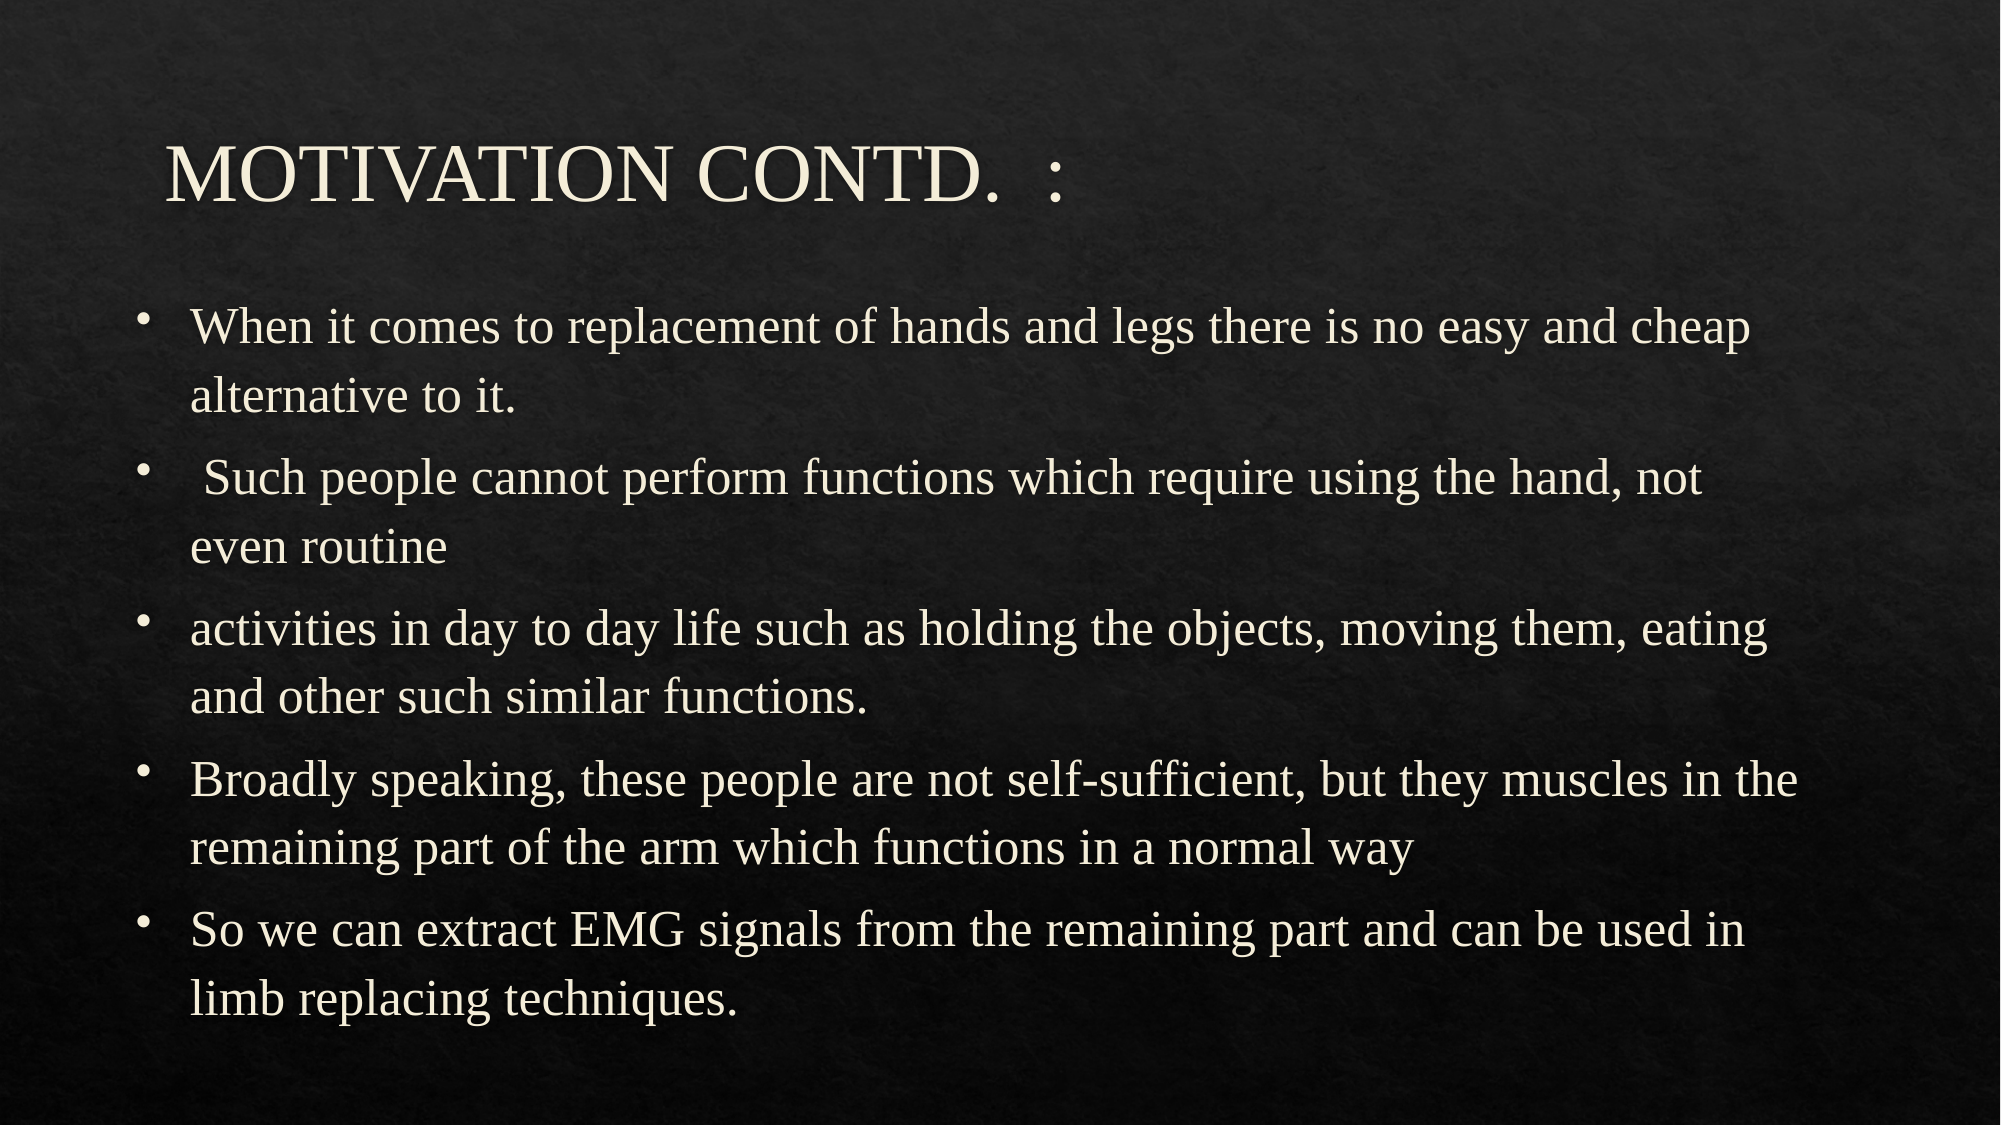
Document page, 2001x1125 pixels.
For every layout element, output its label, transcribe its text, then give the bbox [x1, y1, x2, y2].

list When it comes to replacement of hands and legs there is no easy and cheap alternative to it. Such people cannot perform functions which require using the hand, not even routine activities in day to day life such as holding the objects, moving them, eating and other such similar functions. Broadly speaking, these people are not self-sufficient, but they muscles in the remaining part of the arm which functions in a normal way So we can extract EMG signals from the remaining part and can be used in limb replacing techniques. [116, 278, 1831, 1054]
title MOTIVATION CONTD. : [149, 71, 1849, 279]
